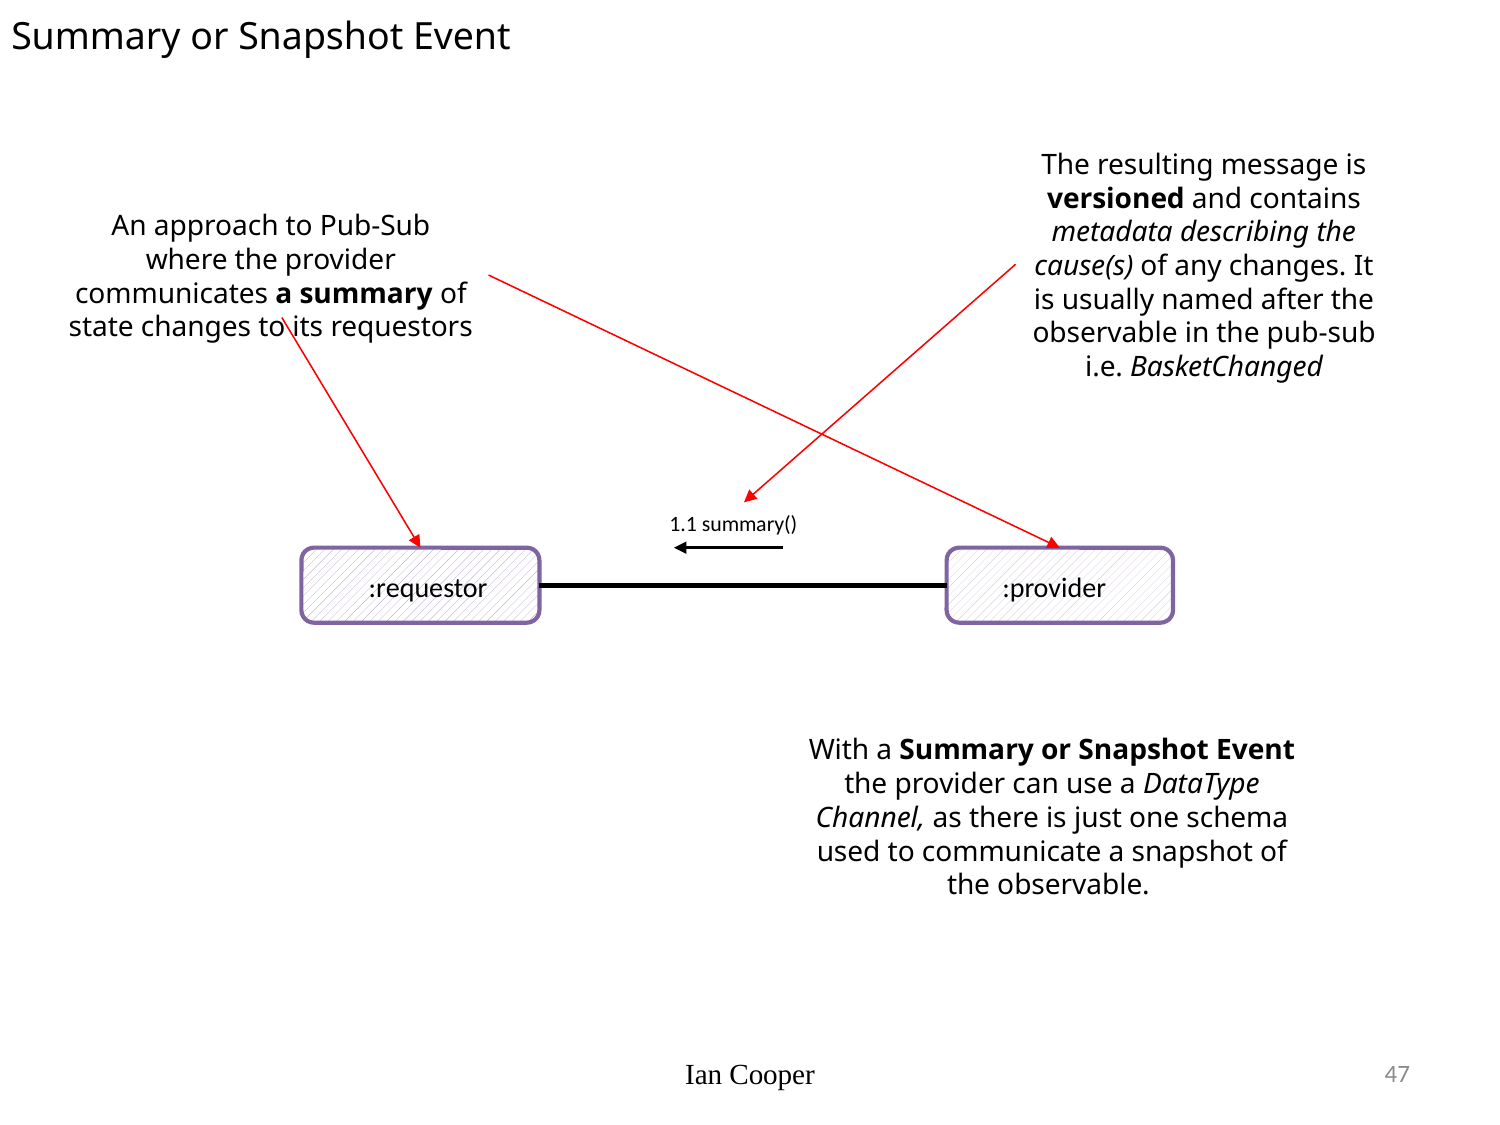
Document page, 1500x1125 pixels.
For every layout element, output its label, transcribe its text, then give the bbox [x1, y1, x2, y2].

slide_number 47 [1074, 1042, 1425, 1103]
text_box [299, 545, 542, 625]
text_box The resulting message is versioned and contains metadata describing the cause(s) of any changes. It is usually named after the observable in the pub-sub i.e. BasketChanged [1015, 138, 1393, 390]
text_box An approach to Pub-Sub where the provider communicates a summary of state changes to its requestors [53, 200, 489, 350]
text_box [743, 265, 1016, 503]
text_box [281, 317, 421, 548]
text_box :provider [987, 562, 1133, 611]
text_box Summary or Snapshot Event [0, 0, 1500, 69]
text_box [488, 275, 1061, 548]
text_box :requestor [354, 562, 518, 611]
footer Ian Cooper [512, 1042, 988, 1103]
text_box [944, 545, 1176, 625]
text_box With a Summary or Snapshot Event the provider can use a DataType Channel, as there is just one schema used to communicate a snapshot of the observable. [782, 724, 1322, 908]
